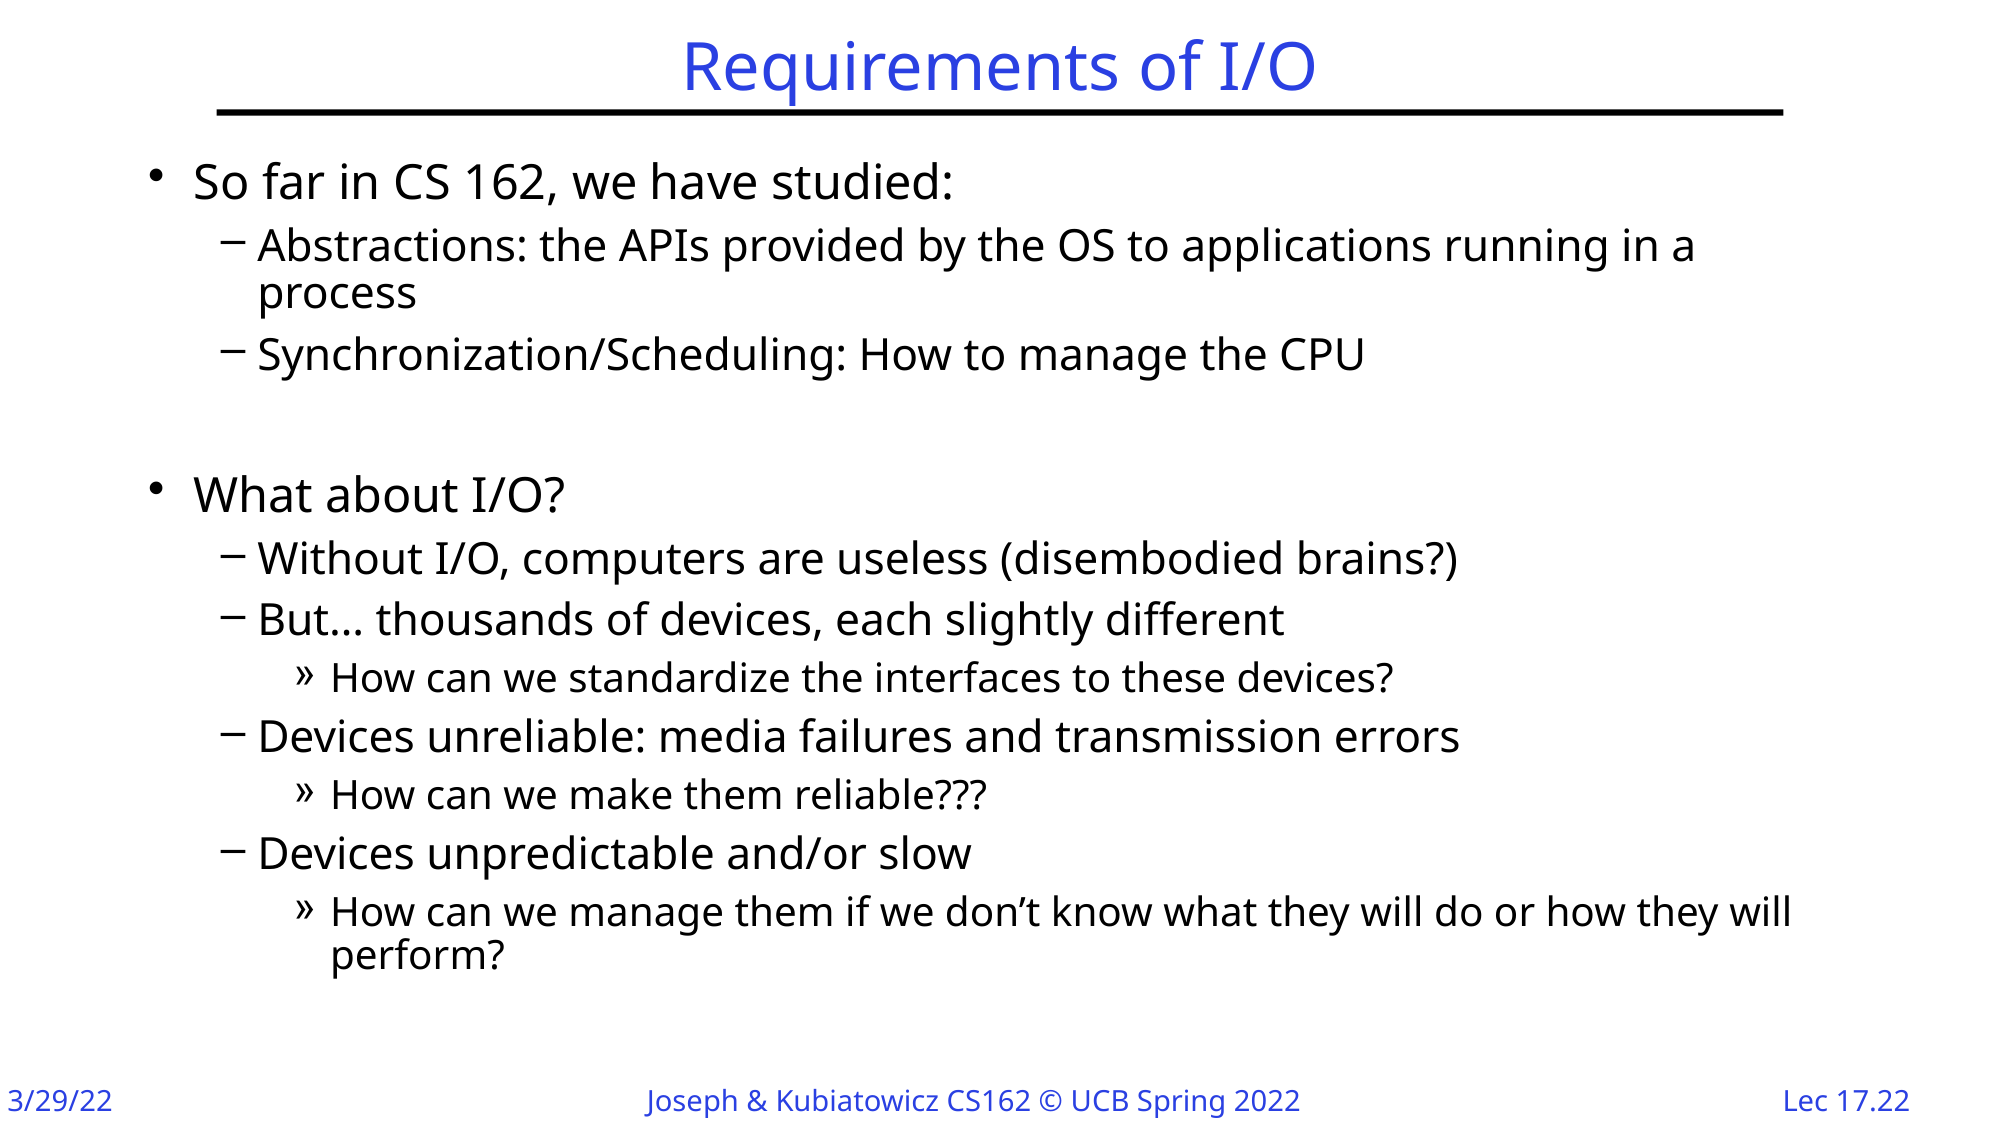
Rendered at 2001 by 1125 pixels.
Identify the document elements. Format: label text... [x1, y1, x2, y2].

title Requirements of I/O [216, 24, 1784, 113]
list So far in CS 162, we have studied: Abstractions: the APIs provided by the OS to applications running in a process Synchronization/Scheduling: How to manage the CPU What about I/O? Without I/O, computers are useless (disembodied brains?) But… thousands of devices, each slightly different How can we standardize the interfaces to these devices? Devices unreliable: media failures and transmission errors How can we make them reliable??? Devices unpredictable and/or slow How can we manage them if we don’t know what they will do or how they will perform? [133, 149, 1867, 988]
